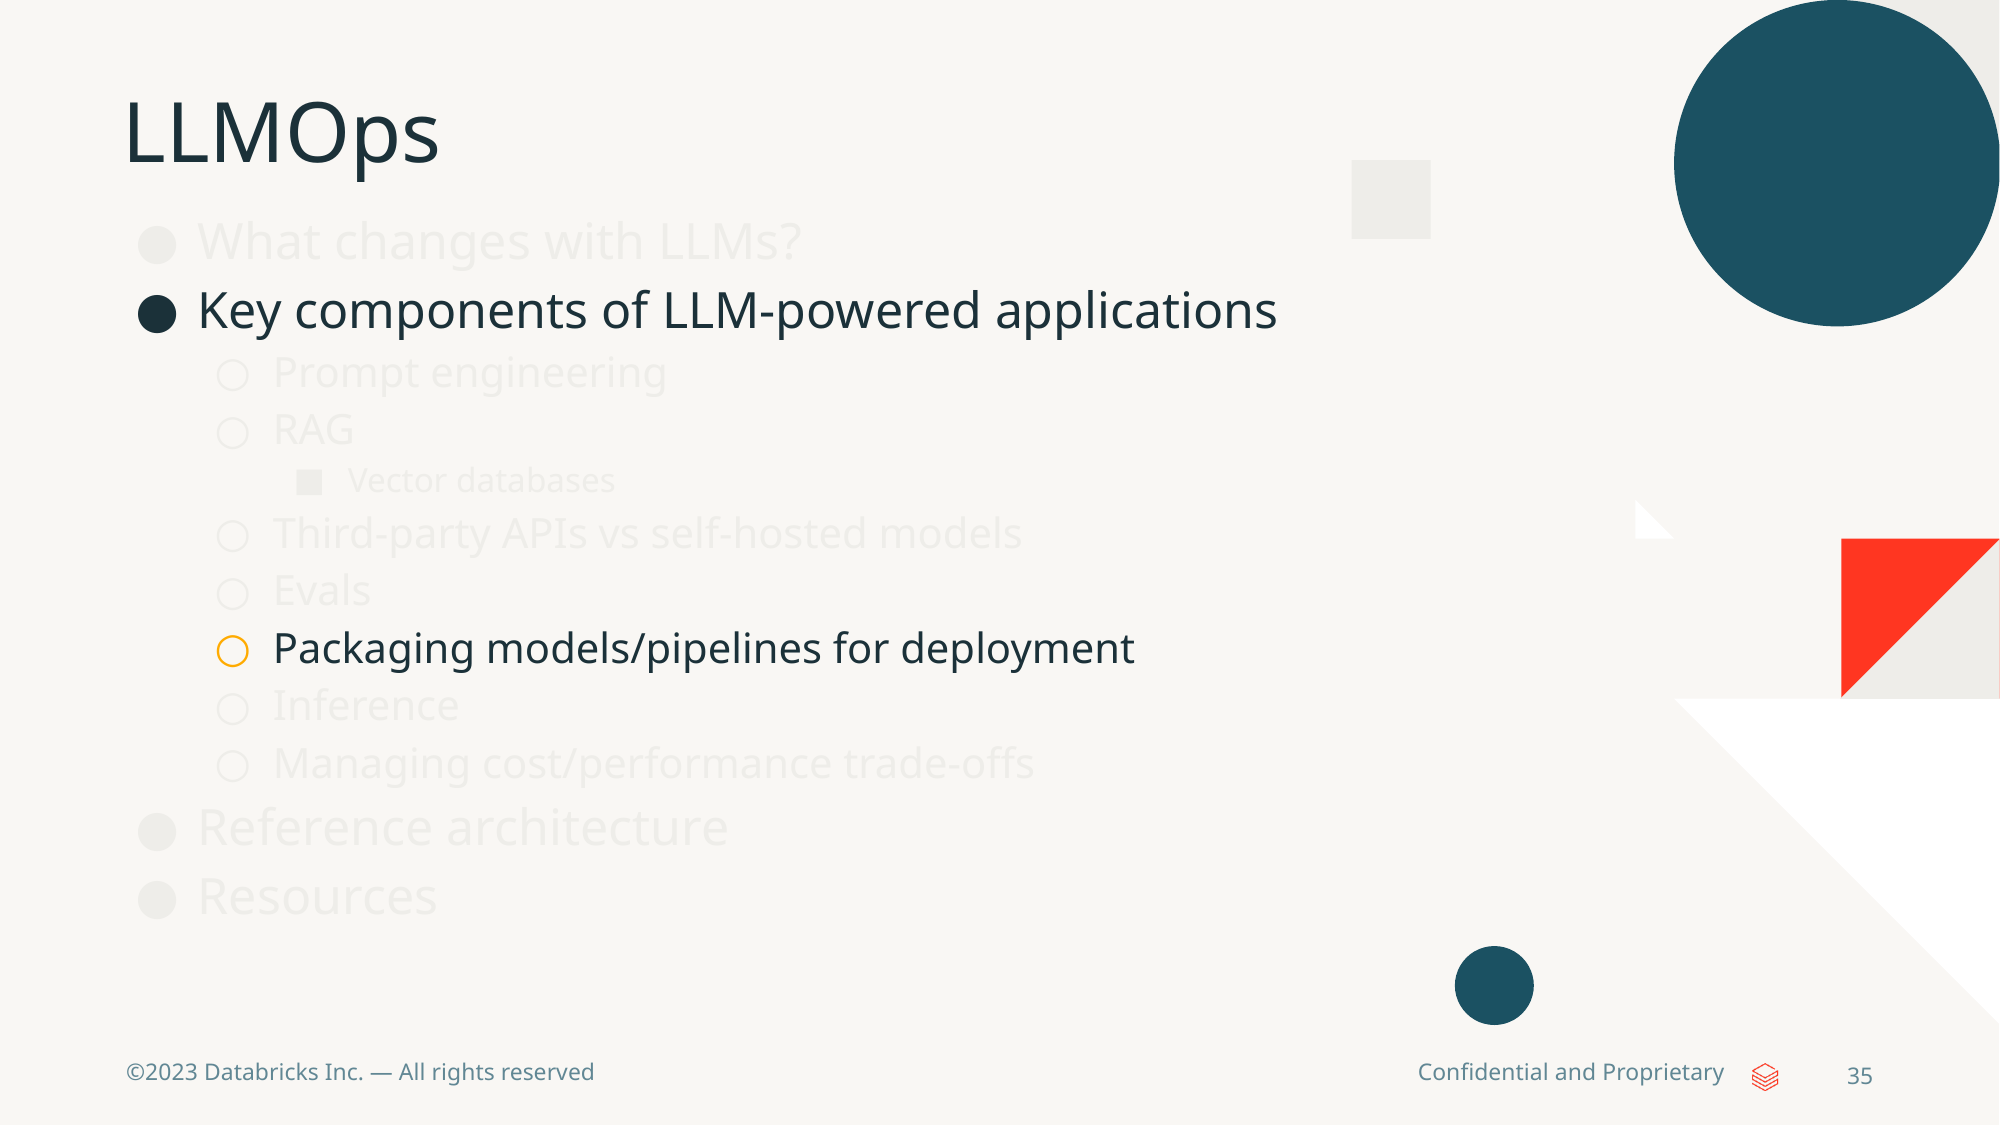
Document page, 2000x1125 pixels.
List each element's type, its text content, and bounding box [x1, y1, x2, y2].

picture [1749, 1061, 1781, 1093]
title LLMOps [122, 62, 1872, 196]
slide_number ‹#› [1820, 1061, 1874, 1093]
list What changes with LLMs? Key components of LLM-powered applications Prompt engineering RAG Vector databases Third-party APIs vs self-hosted models Evals Packaging models/pipelines for deployment Inference Managing cost/performance trade-offs Reference architecture Resources [122, 200, 1872, 958]
